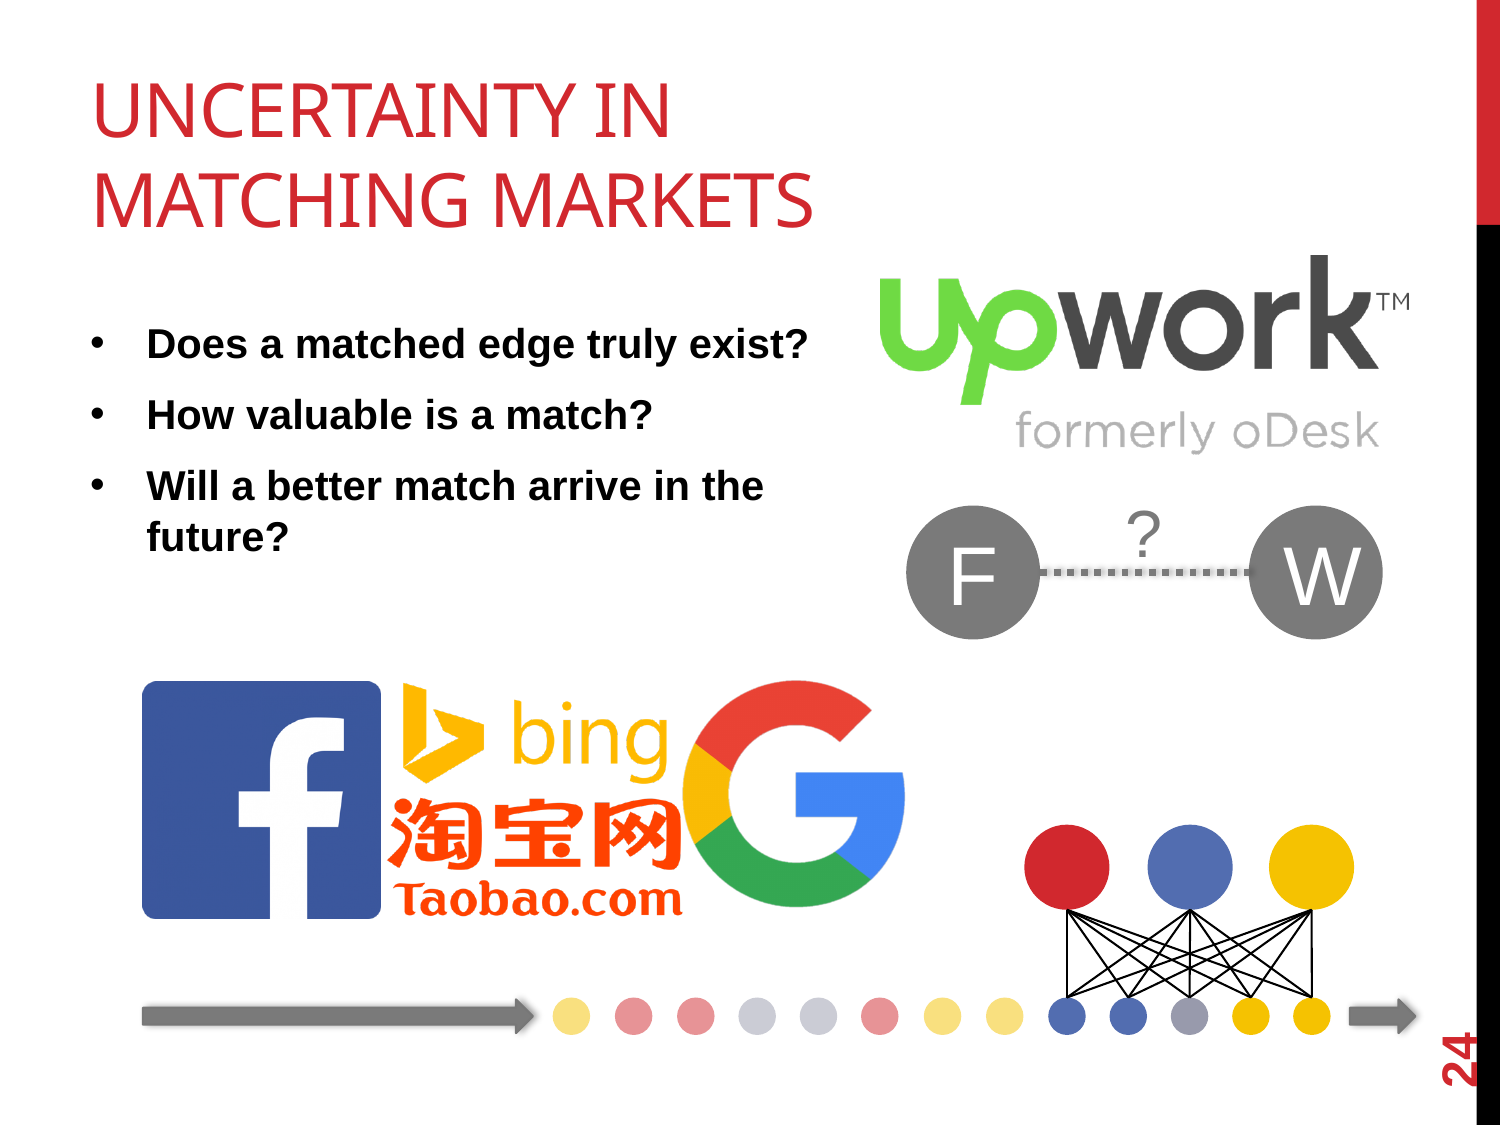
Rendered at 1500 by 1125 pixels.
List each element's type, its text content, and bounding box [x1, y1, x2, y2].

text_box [879, 254, 1410, 640]
list Does a matched edge truly exist? How valuable is a match? Will a better match arrive in the future? [75, 309, 847, 1005]
title Uncertainty in Matching Markets [75, 25, 1025, 250]
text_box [1023, 824, 1355, 991]
slide_number 24 [1427, 887, 1488, 1104]
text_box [142, 619, 969, 968]
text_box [142, 996, 1416, 1036]
